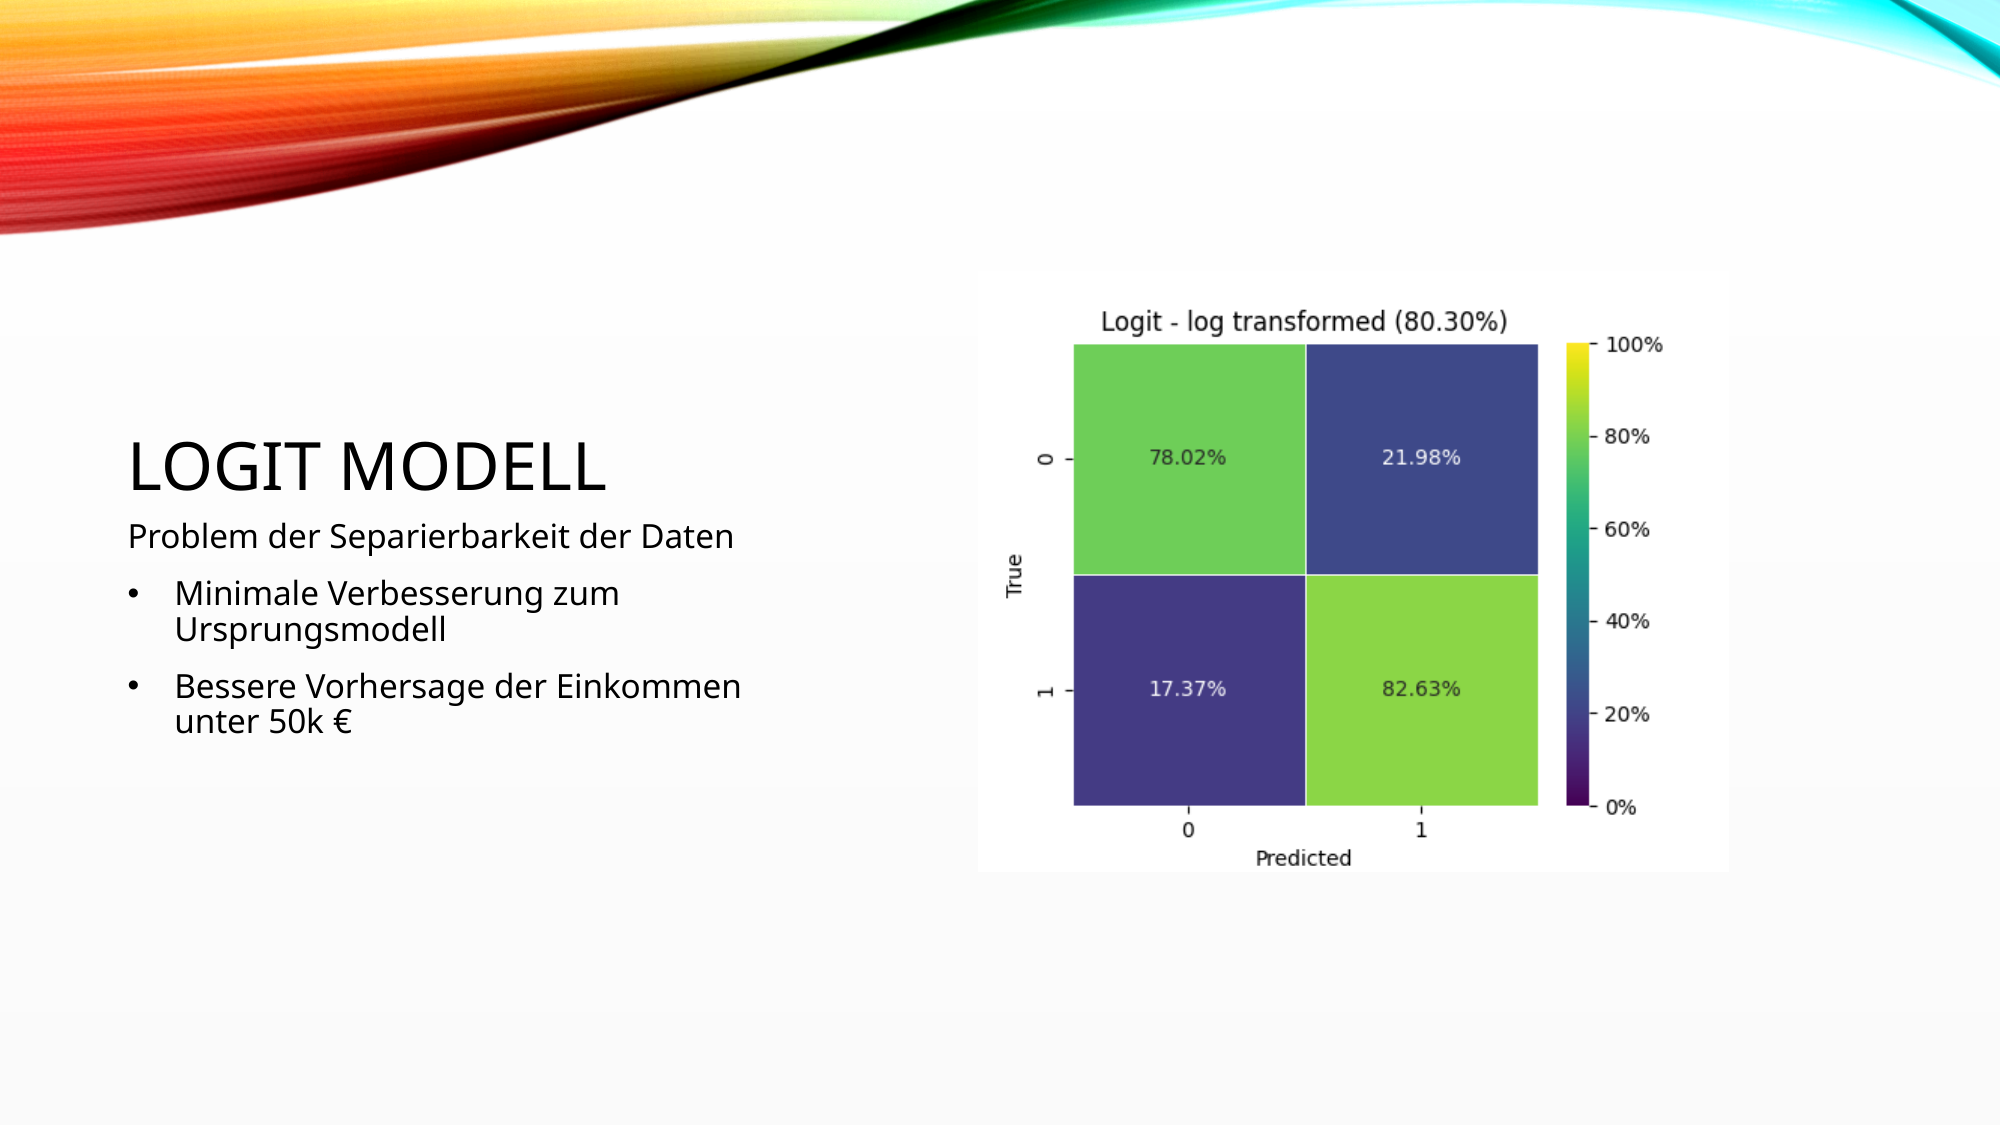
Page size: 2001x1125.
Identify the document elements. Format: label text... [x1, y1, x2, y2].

list Problem der Separierbarkeit der Daten Minimale Verbesserung zum Ursprungsmodell Bessere Vorhersage der Einkommen unter 50k € [112, 512, 788, 1021]
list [978, 270, 1729, 872]
picture [0, 0, 2000, 237]
title Logit Modell [112, 249, 788, 512]
